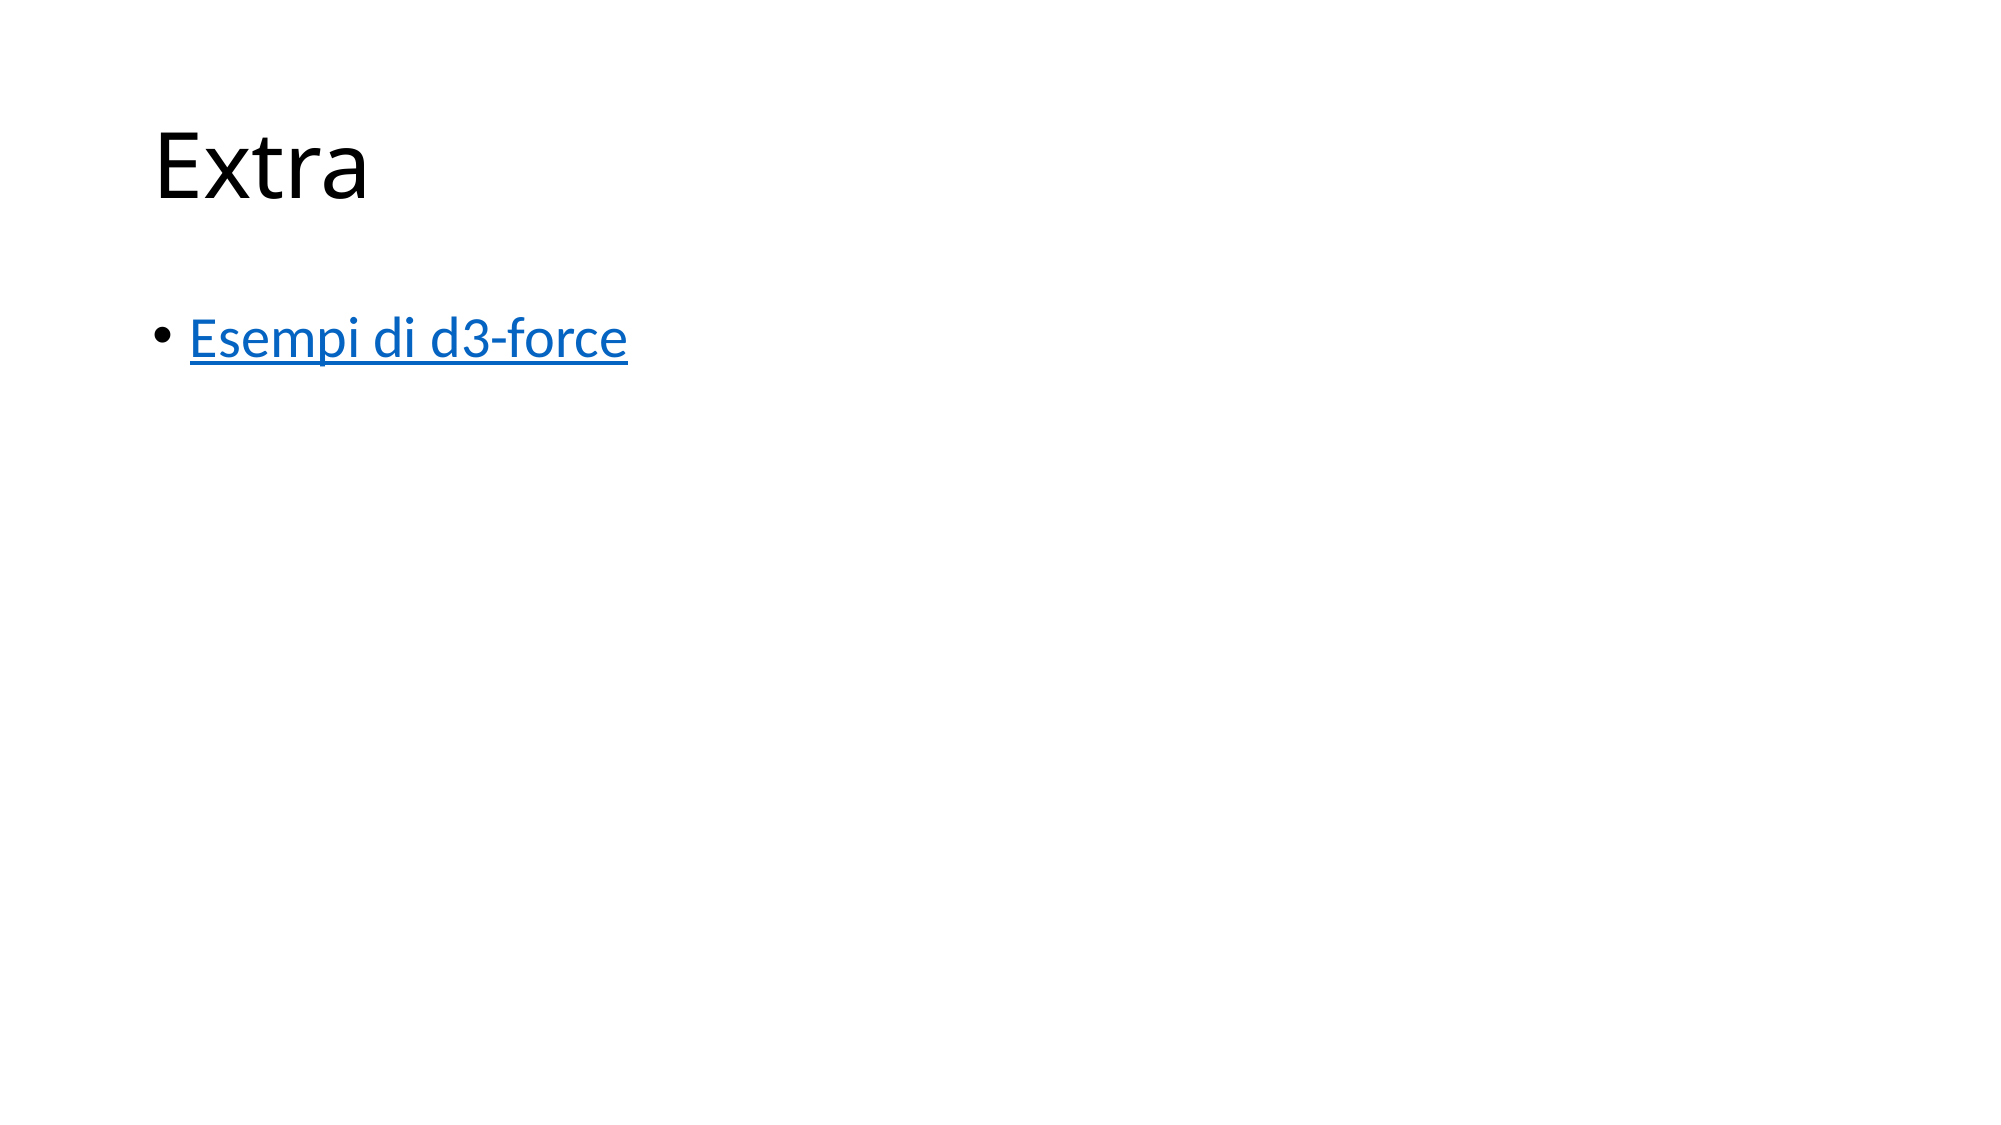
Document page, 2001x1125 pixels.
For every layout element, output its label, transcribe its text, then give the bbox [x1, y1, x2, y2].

title Extra [137, 59, 1863, 278]
list Esempi di d3-force [137, 299, 1863, 1014]
